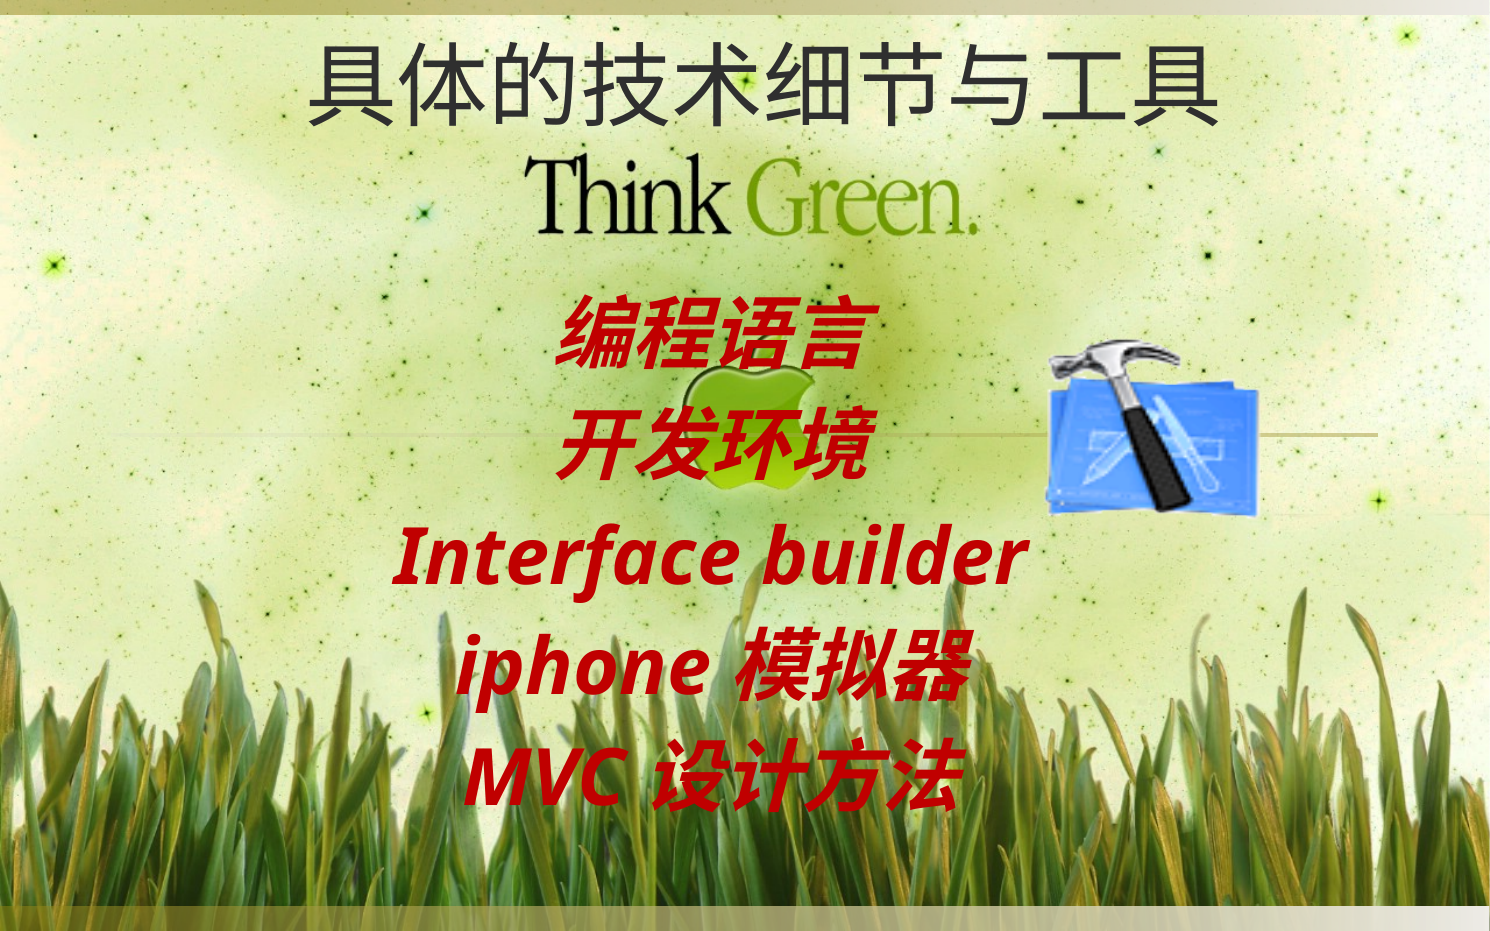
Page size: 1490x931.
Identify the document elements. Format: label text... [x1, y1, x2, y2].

title 具体的技术细节与工具 [130, 0, 1397, 146]
subtitle 编程语言 开发环境 Interface builder iphone模拟器 MVC设计方法 [189, 276, 1233, 831]
picture [0, 15, 1490, 906]
